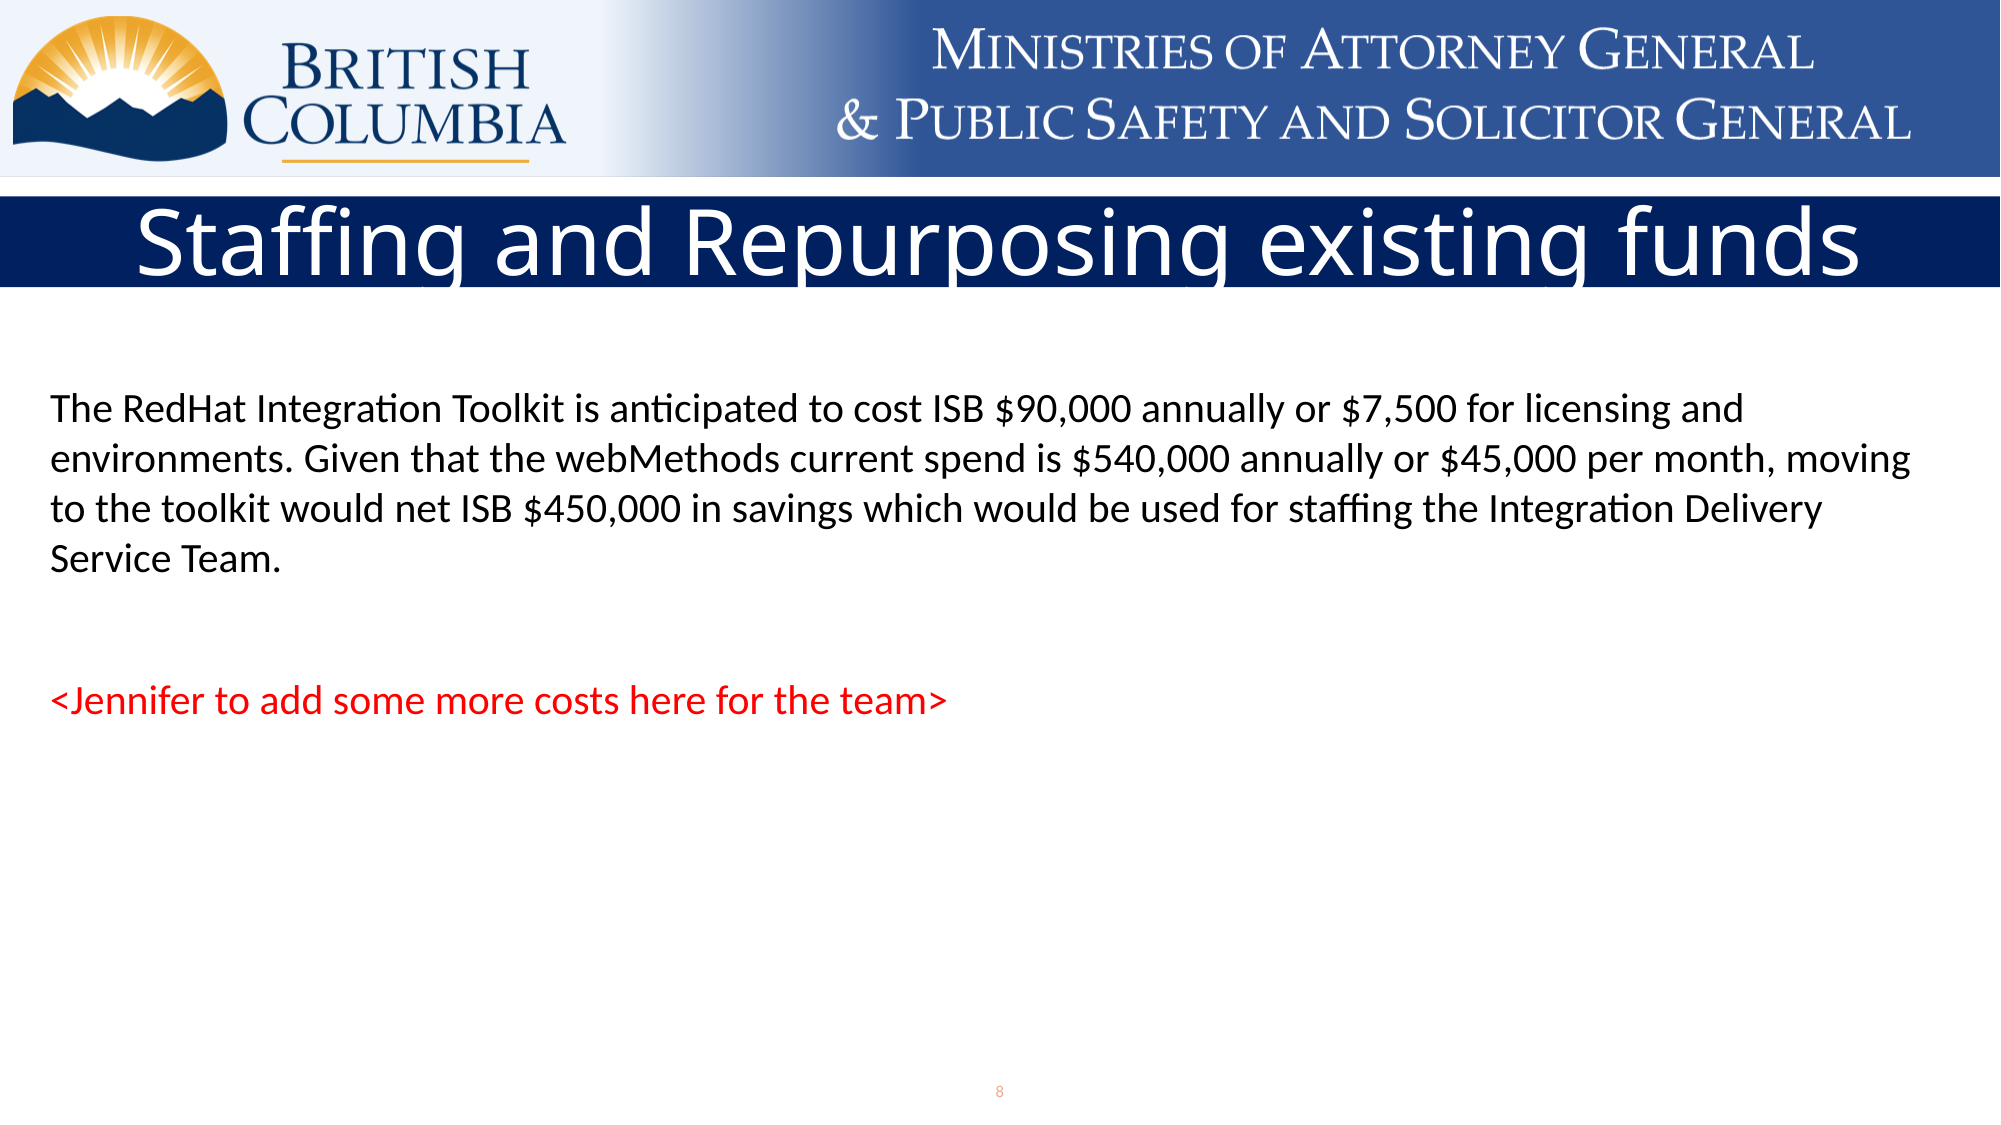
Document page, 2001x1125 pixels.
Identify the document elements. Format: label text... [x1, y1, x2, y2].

title Staffing and Repurposing existing funds [0, 196, 2000, 288]
picture [0, 0, 2000, 189]
slide_number 8 [945, 1075, 1055, 1106]
list The RedHat Integration Toolkit is anticipated to cost ISB $90,000 annually or $7,500 for licensing and environments. Given that the webMethods current spend is $540,000 annually or $45,000 per month, moving to the toolkit would net ISB $450,000 in savings which would be used for staffing the Integration Delivery Service Team. <Jennifer to add some more costs here for the team> [50, 373, 1950, 908]
